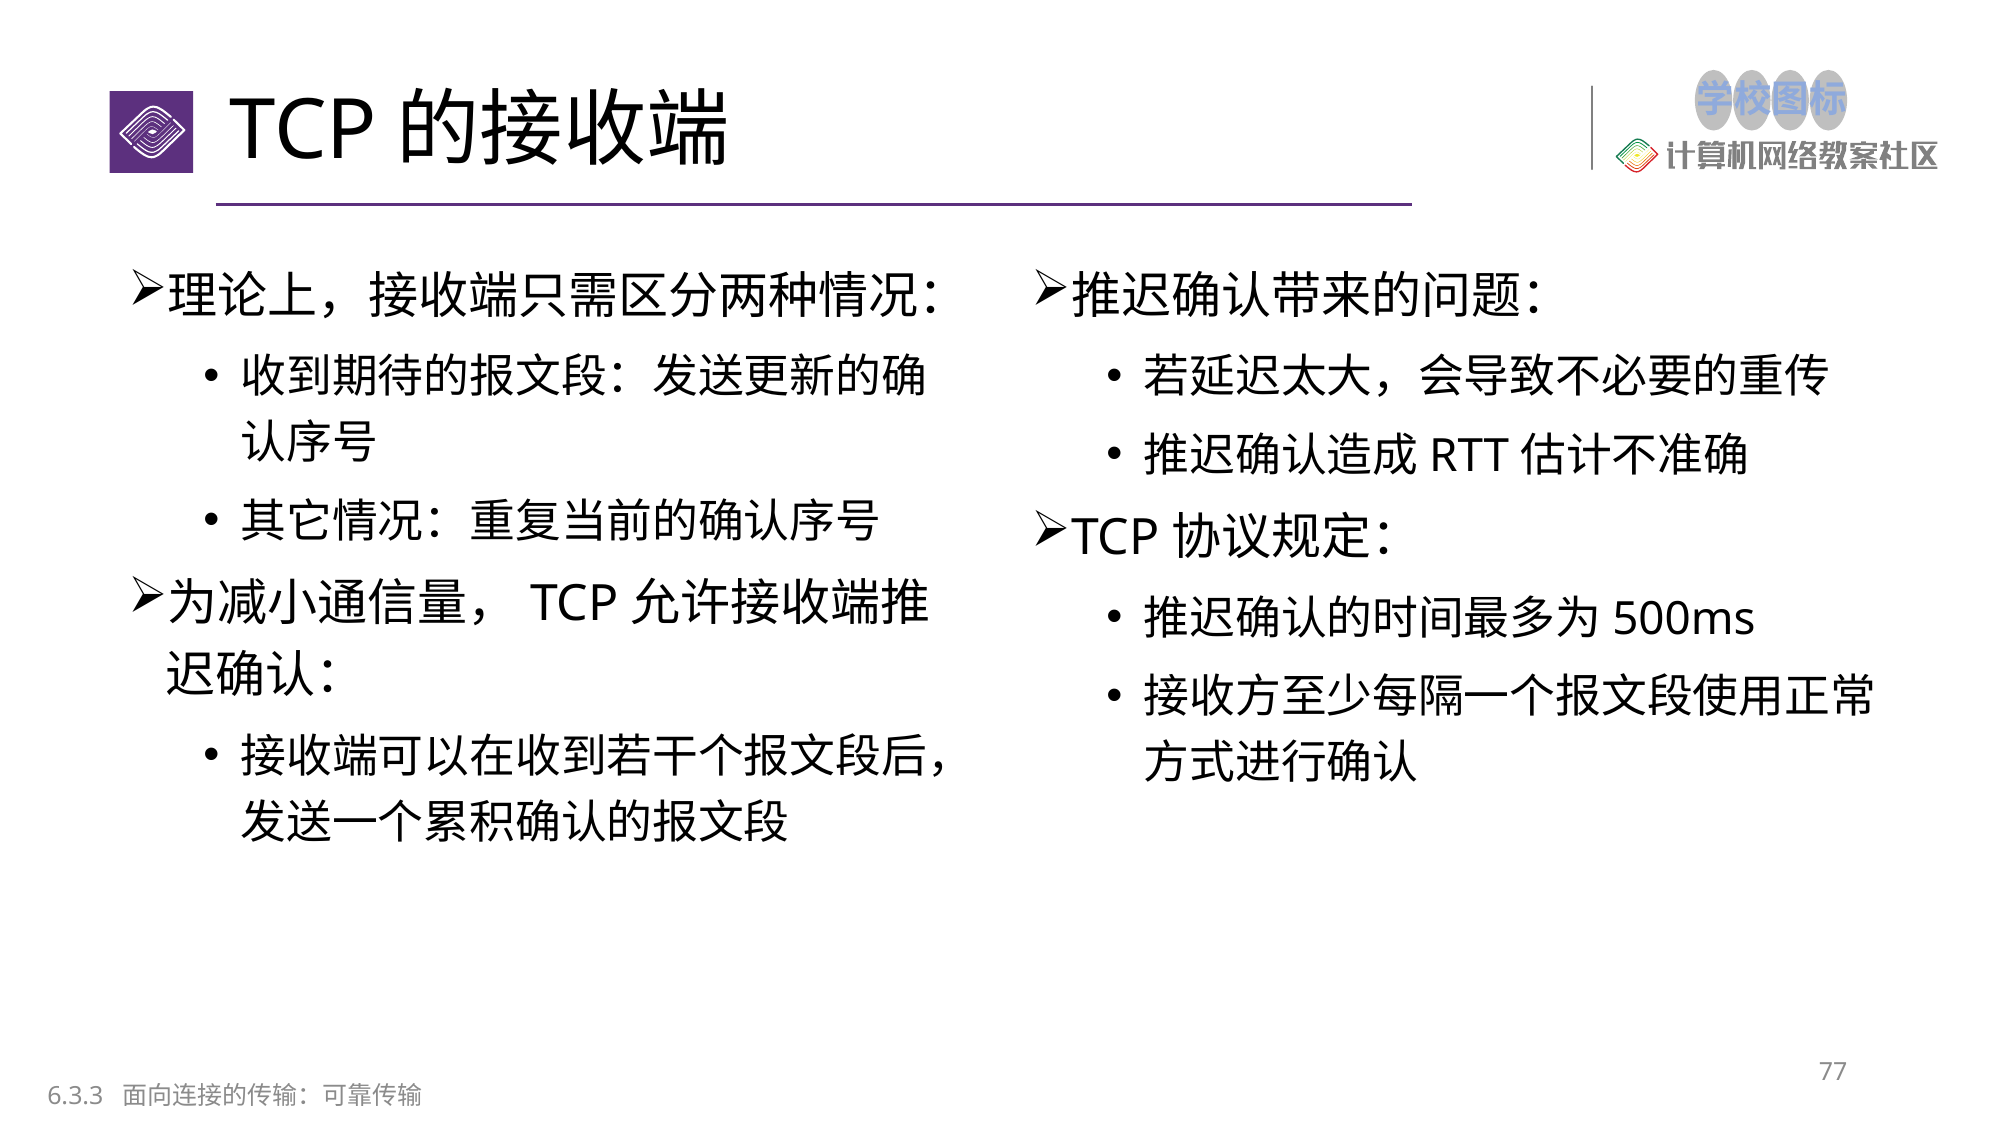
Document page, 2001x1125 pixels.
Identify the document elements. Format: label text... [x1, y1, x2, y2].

slide_number 77 [1412, 1042, 1863, 1103]
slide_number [32, 1064, 508, 1125]
title TCP的接收端 [214, 59, 1564, 205]
list 理论上，接收端只需区分两种情况： 收到期待的报文段：发送更新的确认序号 其它情况：重复当前的确认序号 为减小通信量，TCP允许接收端推迟确认： 接收端可以在收到若干个报文段后，发送一个累积确认的报文段 [113, 243, 979, 997]
text_box 推迟确认带来的问题： 若延迟太大，会导致不必要的重传 推迟确认造成RTT估计不准确 TCP协议规定： 推迟确认的时间最多为500ms 接收方至少每隔一个报文段使用正常方式进行确认 [1016, 243, 1895, 997]
